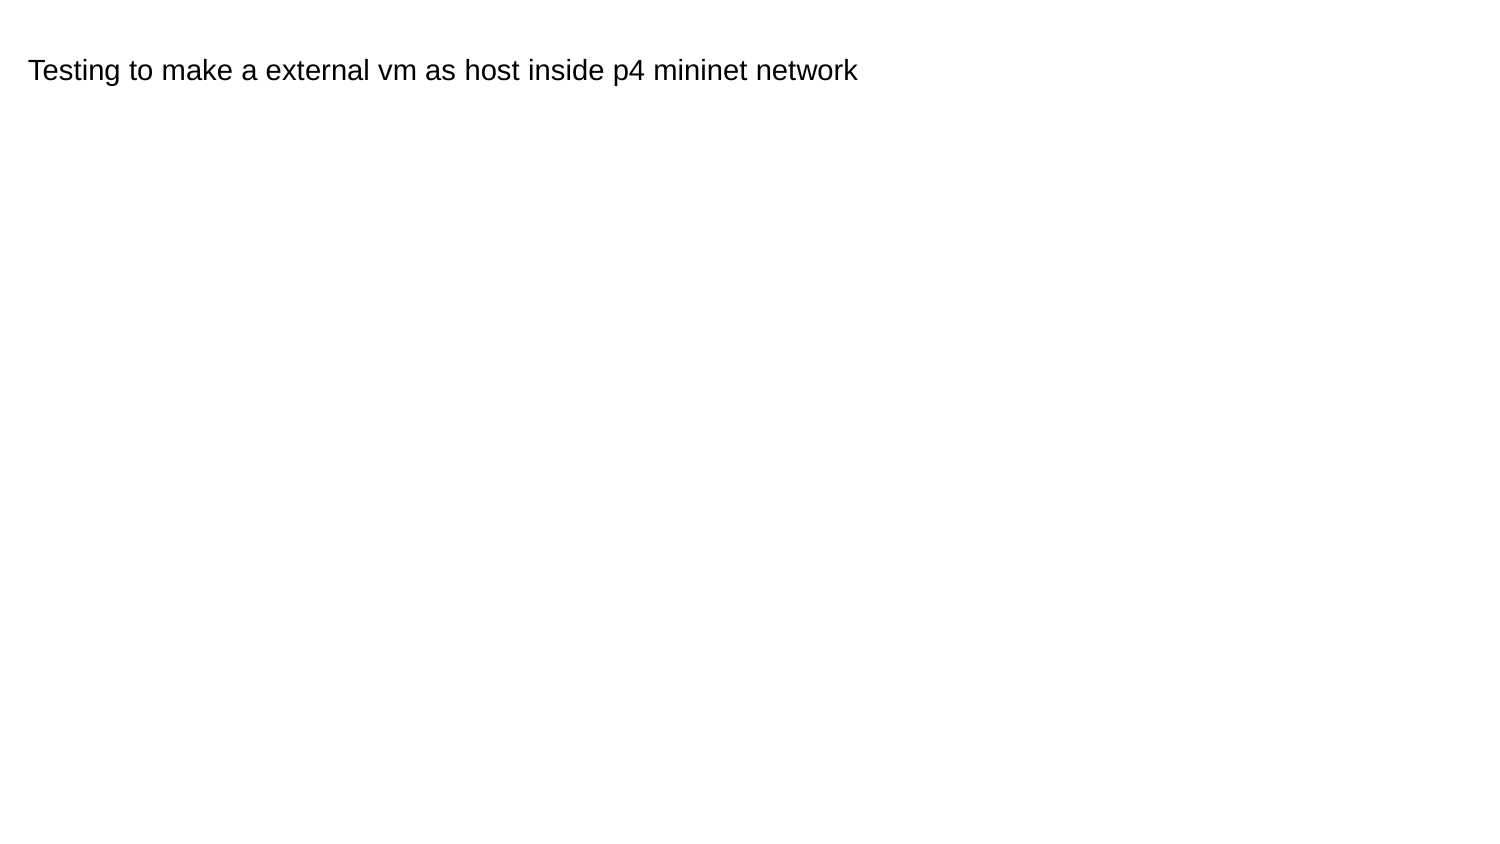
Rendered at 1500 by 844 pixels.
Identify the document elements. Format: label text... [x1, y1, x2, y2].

text_box Testing to make a external vm as host inside p4 mininet network [12, 36, 1250, 137]
